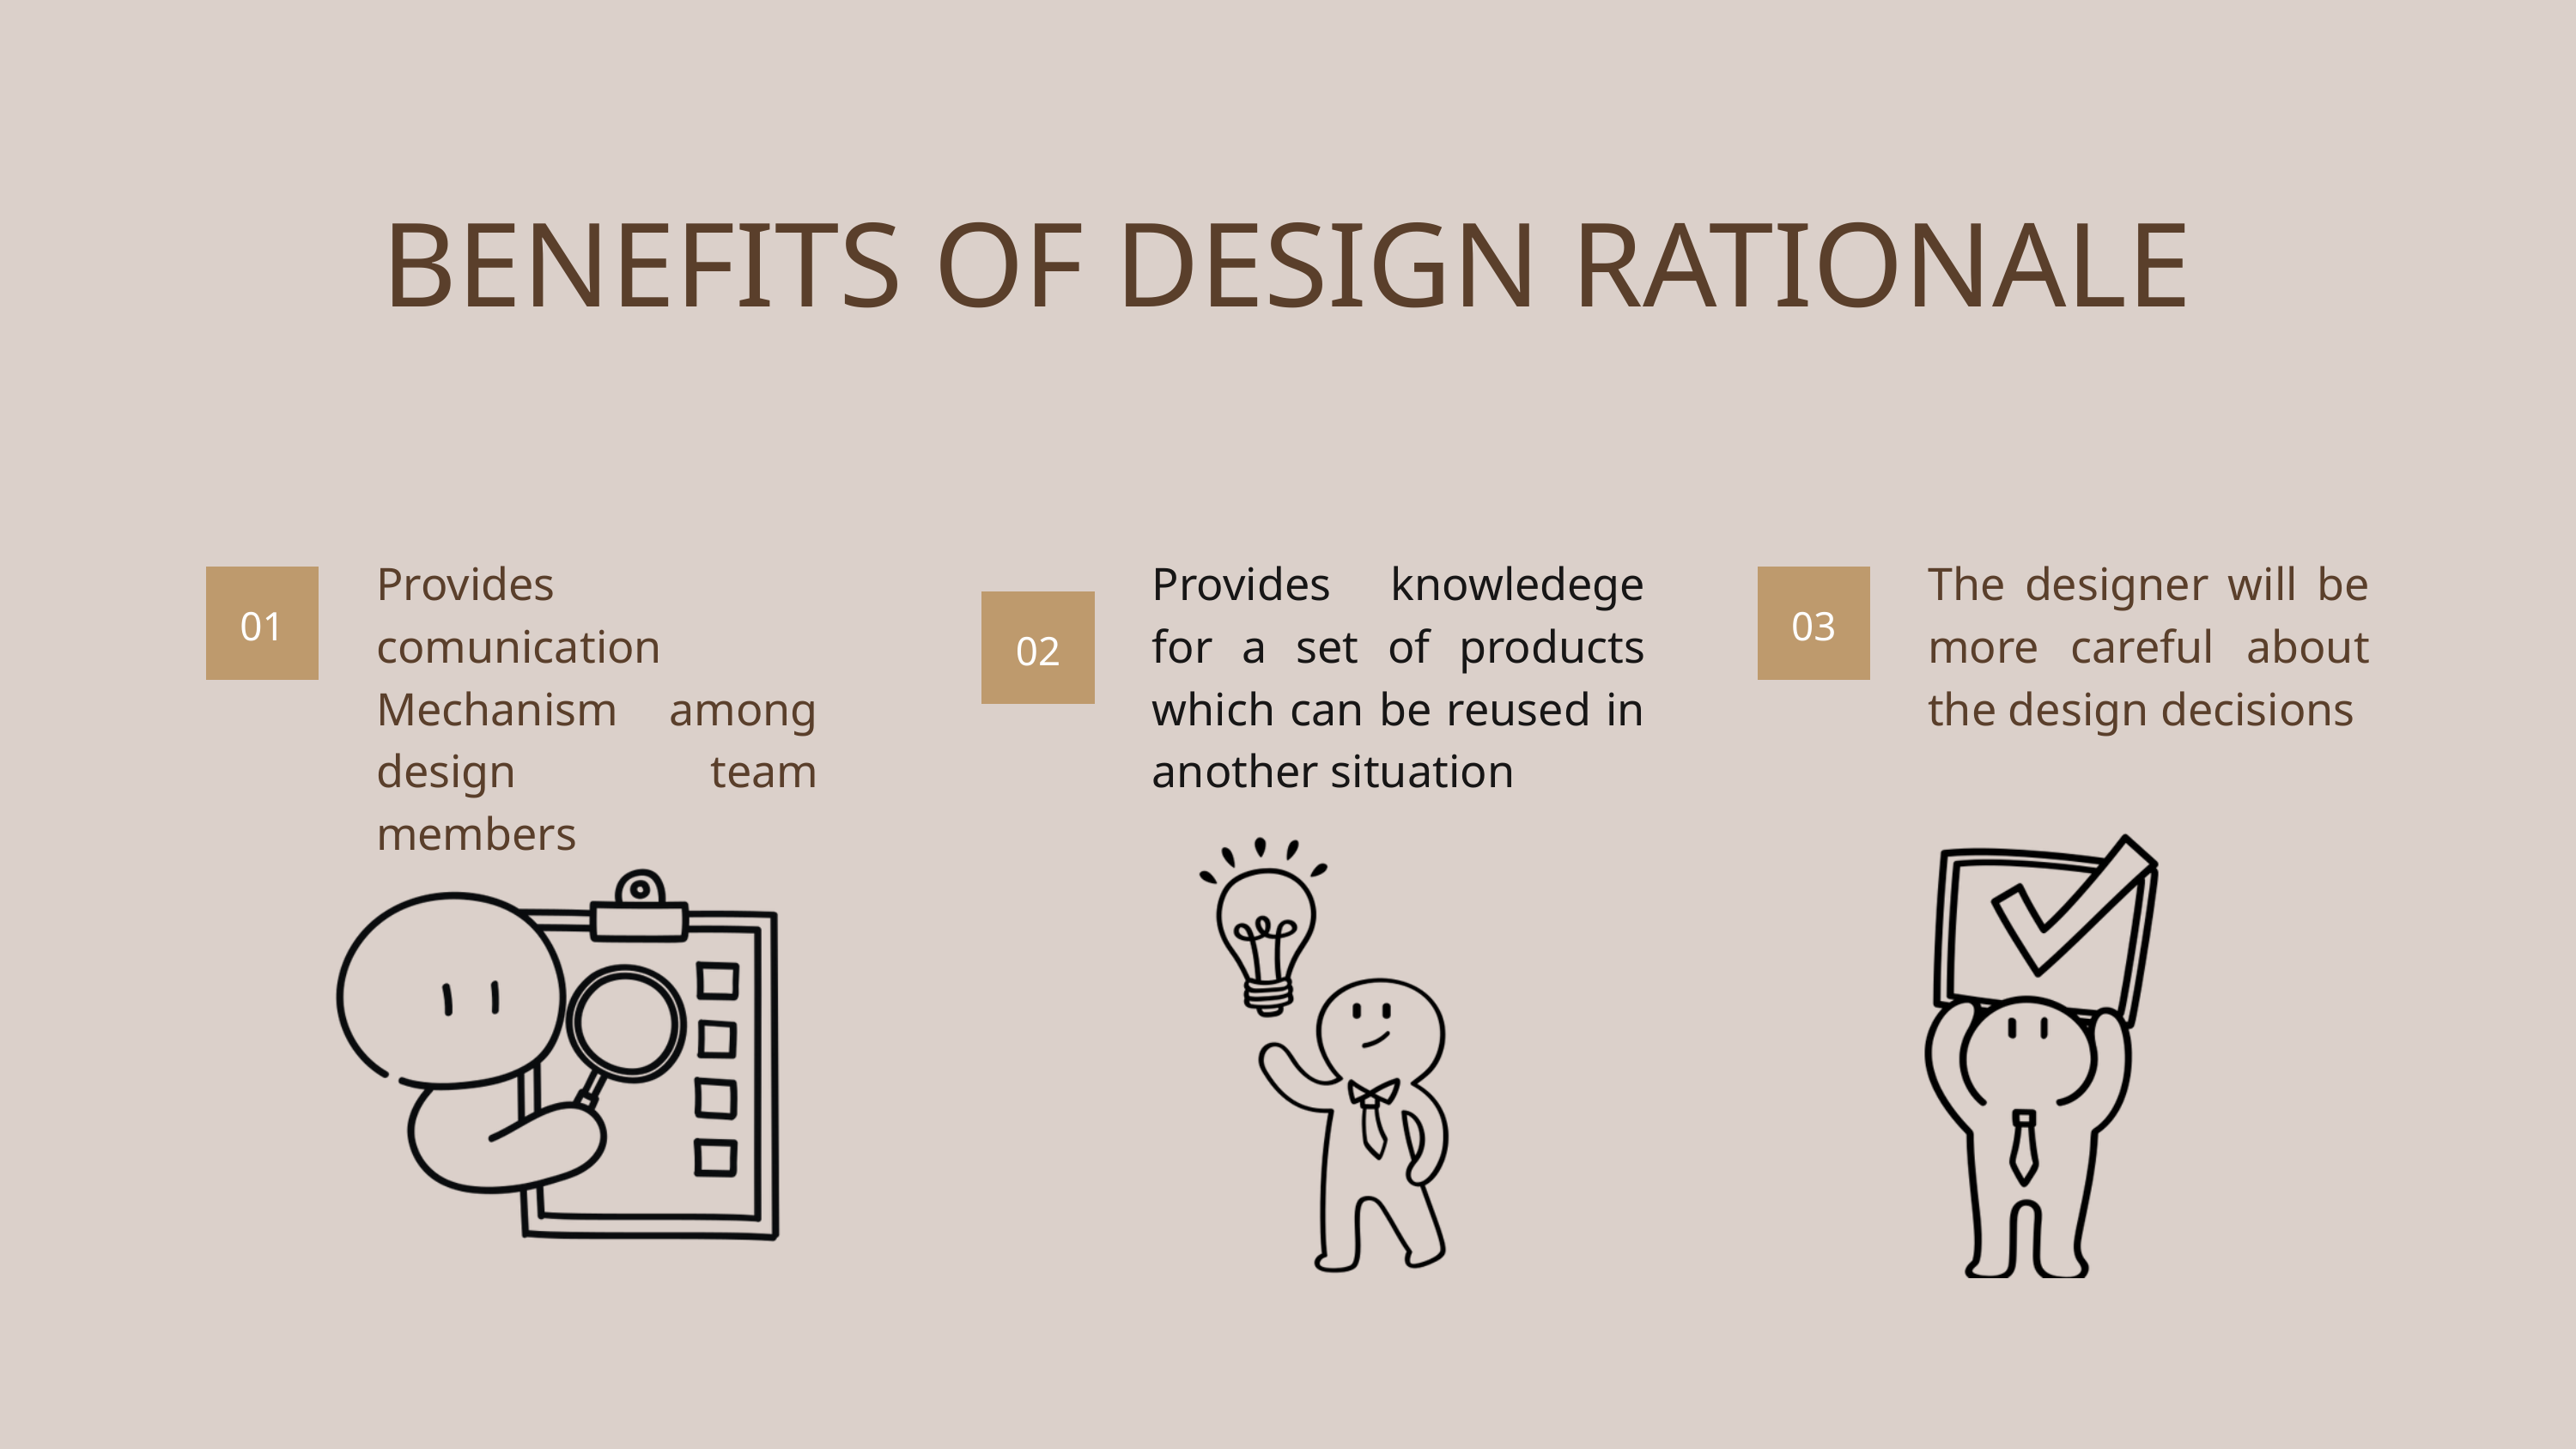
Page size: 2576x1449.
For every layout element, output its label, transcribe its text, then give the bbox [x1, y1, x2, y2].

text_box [205, 566, 319, 680]
text_box The designer will be more careful about the design decisions [1928, 546, 2371, 735]
text_box [1814, 831, 2261, 1279]
text_box Provides comunication Mechanism among design team members [376, 546, 819, 860]
text_box BENEFITS OF DESIGN RATIONALE [243, 179, 2333, 330]
text_box [333, 831, 781, 1279]
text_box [1757, 566, 1871, 680]
text_box [1100, 831, 1547, 1279]
text_box Provides knowledege for a set of products which can be reused in another situation [1151, 546, 1646, 797]
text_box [981, 591, 1096, 705]
